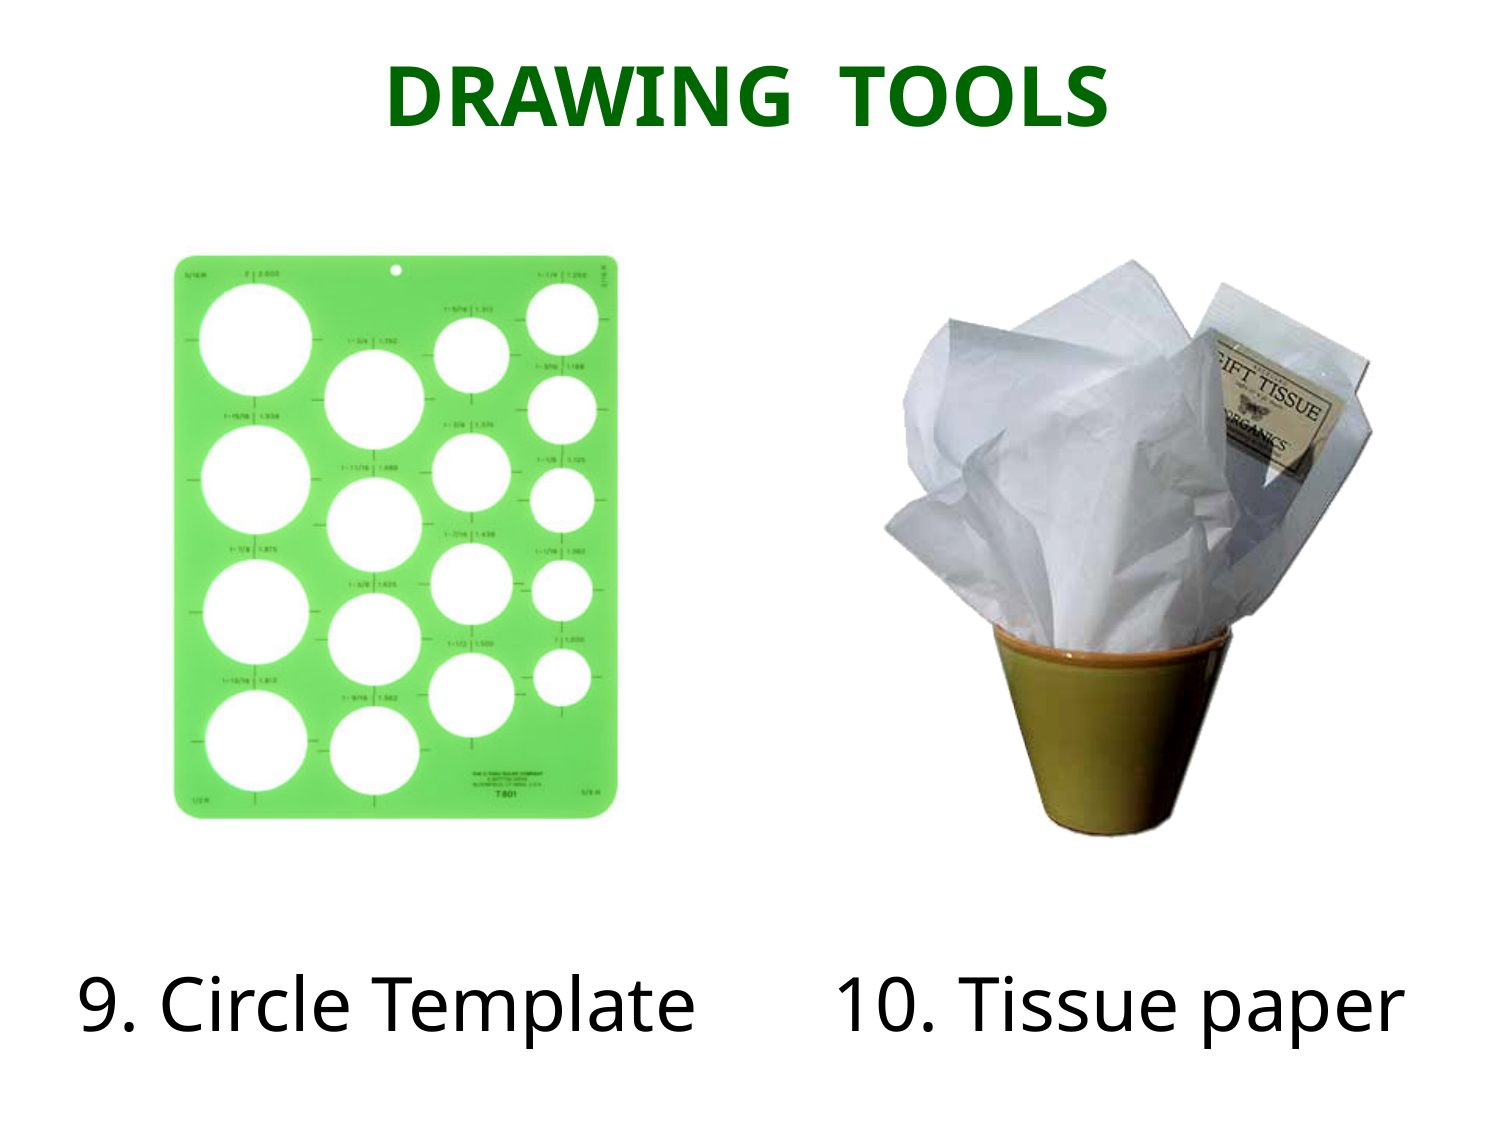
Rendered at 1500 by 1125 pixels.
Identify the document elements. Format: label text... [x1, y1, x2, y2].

text_box 10. Tissue paper [817, 948, 1422, 1054]
picture [162, 245, 632, 838]
text_box 9. Circle Template [61, 948, 713, 1054]
text_box DRAWING TOOLS [369, 36, 1126, 151]
picture [859, 215, 1388, 891]
